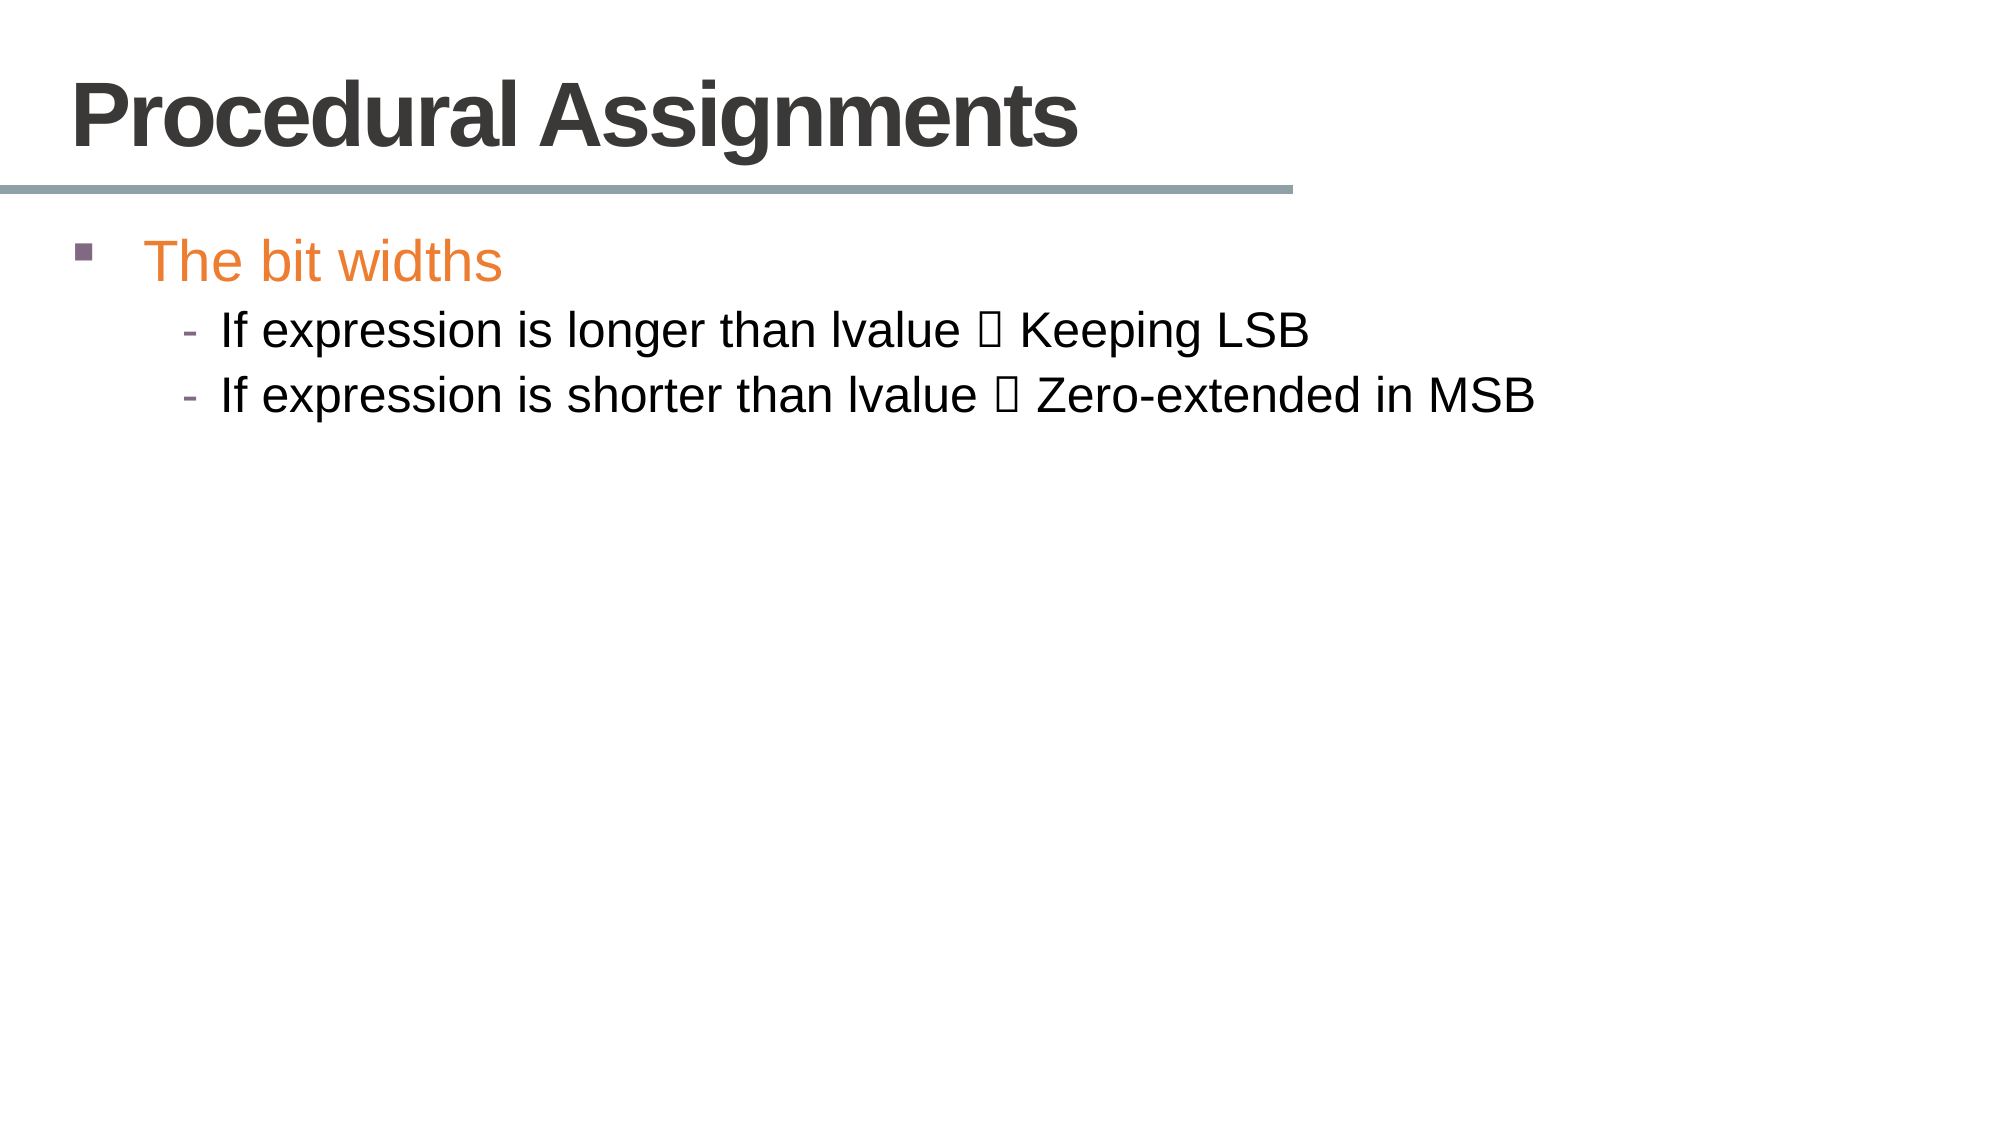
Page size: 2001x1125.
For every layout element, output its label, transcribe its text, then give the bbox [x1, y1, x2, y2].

list The bit widths If expression is longer than lvalue  Keeping LSB If expression is shorter than lvalue  Zero-extended in MSB [55, 223, 1863, 970]
title Procedural Assignments [55, 53, 1271, 180]
